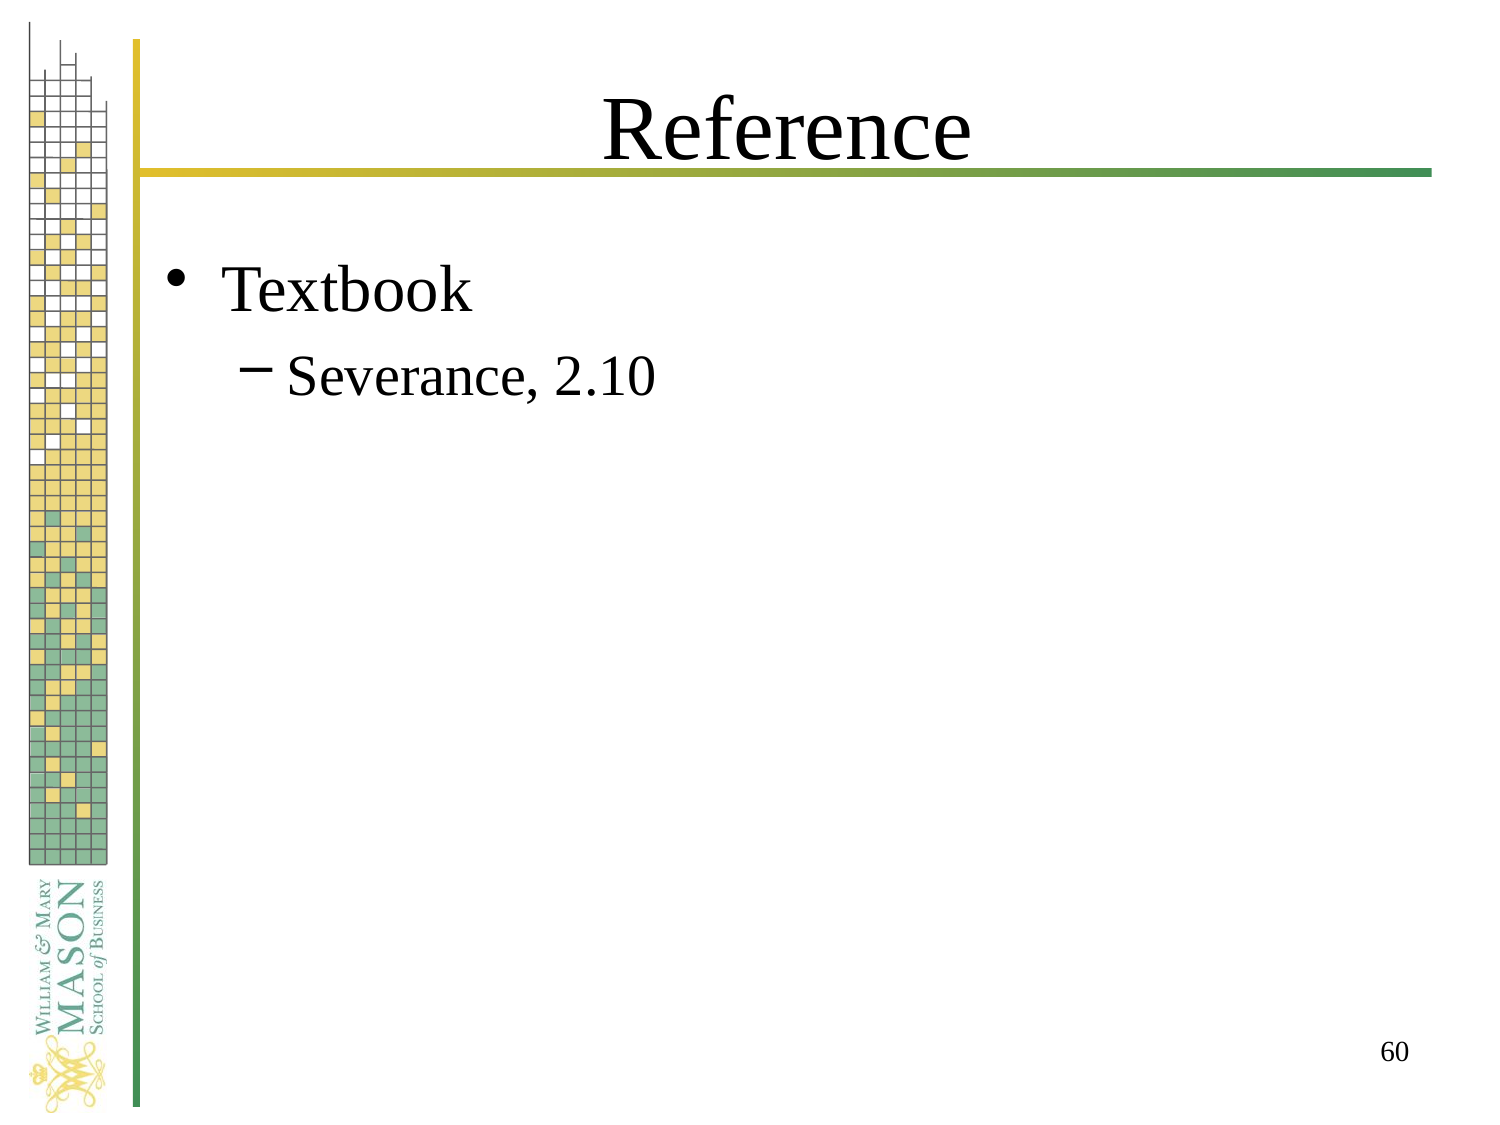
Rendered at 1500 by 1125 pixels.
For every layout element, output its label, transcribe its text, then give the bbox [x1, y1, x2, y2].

title Reference [150, 45, 1425, 200]
slide_number 69 [29, 879, 107, 1113]
slide_number 60 [1048, 1024, 1426, 1103]
list Textbook Severance, 2.10 [150, 237, 1425, 1005]
